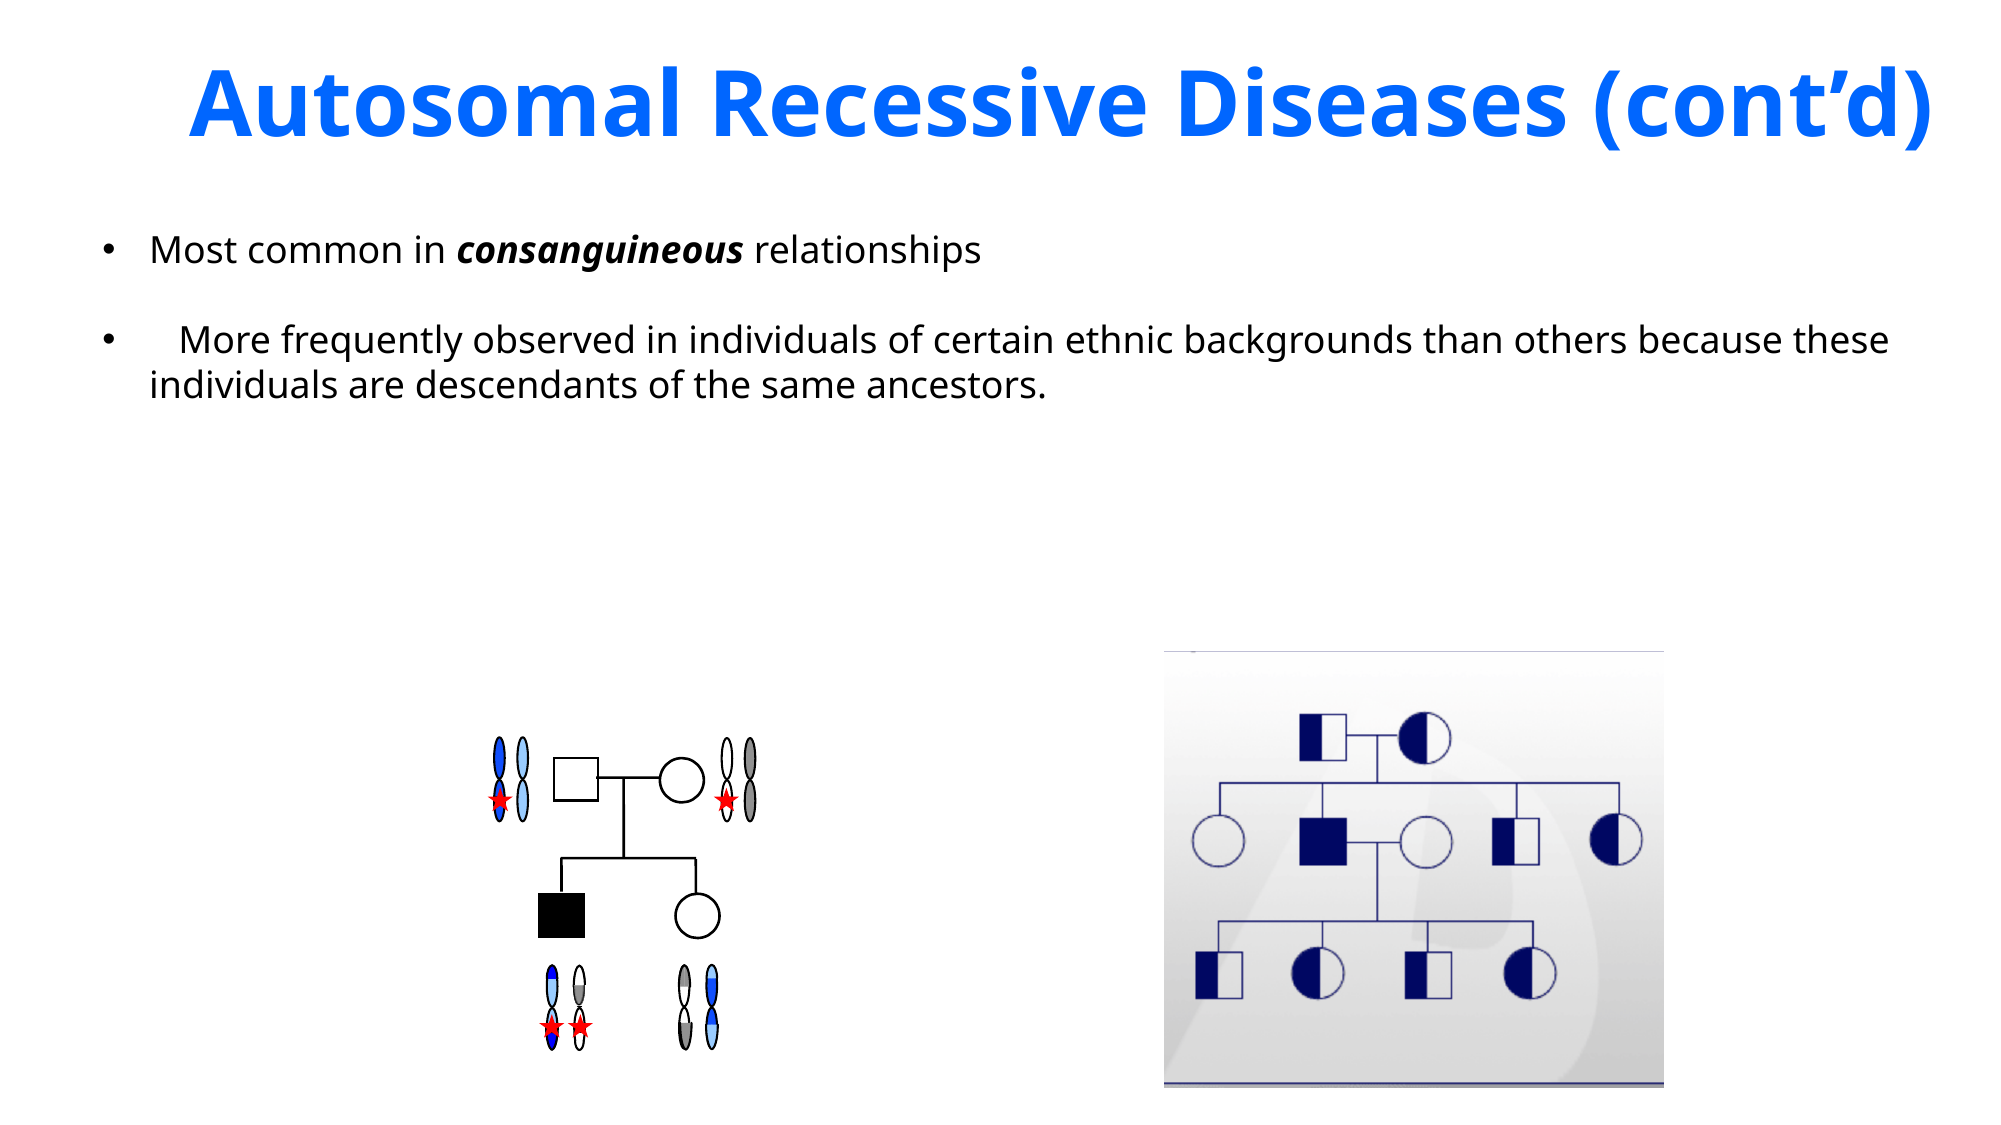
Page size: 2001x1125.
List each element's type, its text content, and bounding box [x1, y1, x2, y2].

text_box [487, 736, 756, 1051]
text_box Most common in consanguineous relationships More frequently observed in individuals of certain ethnic backgrounds than others because these individuals are descendants of the same ancestors. [87, 218, 1913, 414]
text_box Autosomal Recessive Diseases (cont’d) [174, 37, 1950, 163]
picture [1164, 651, 1665, 1088]
